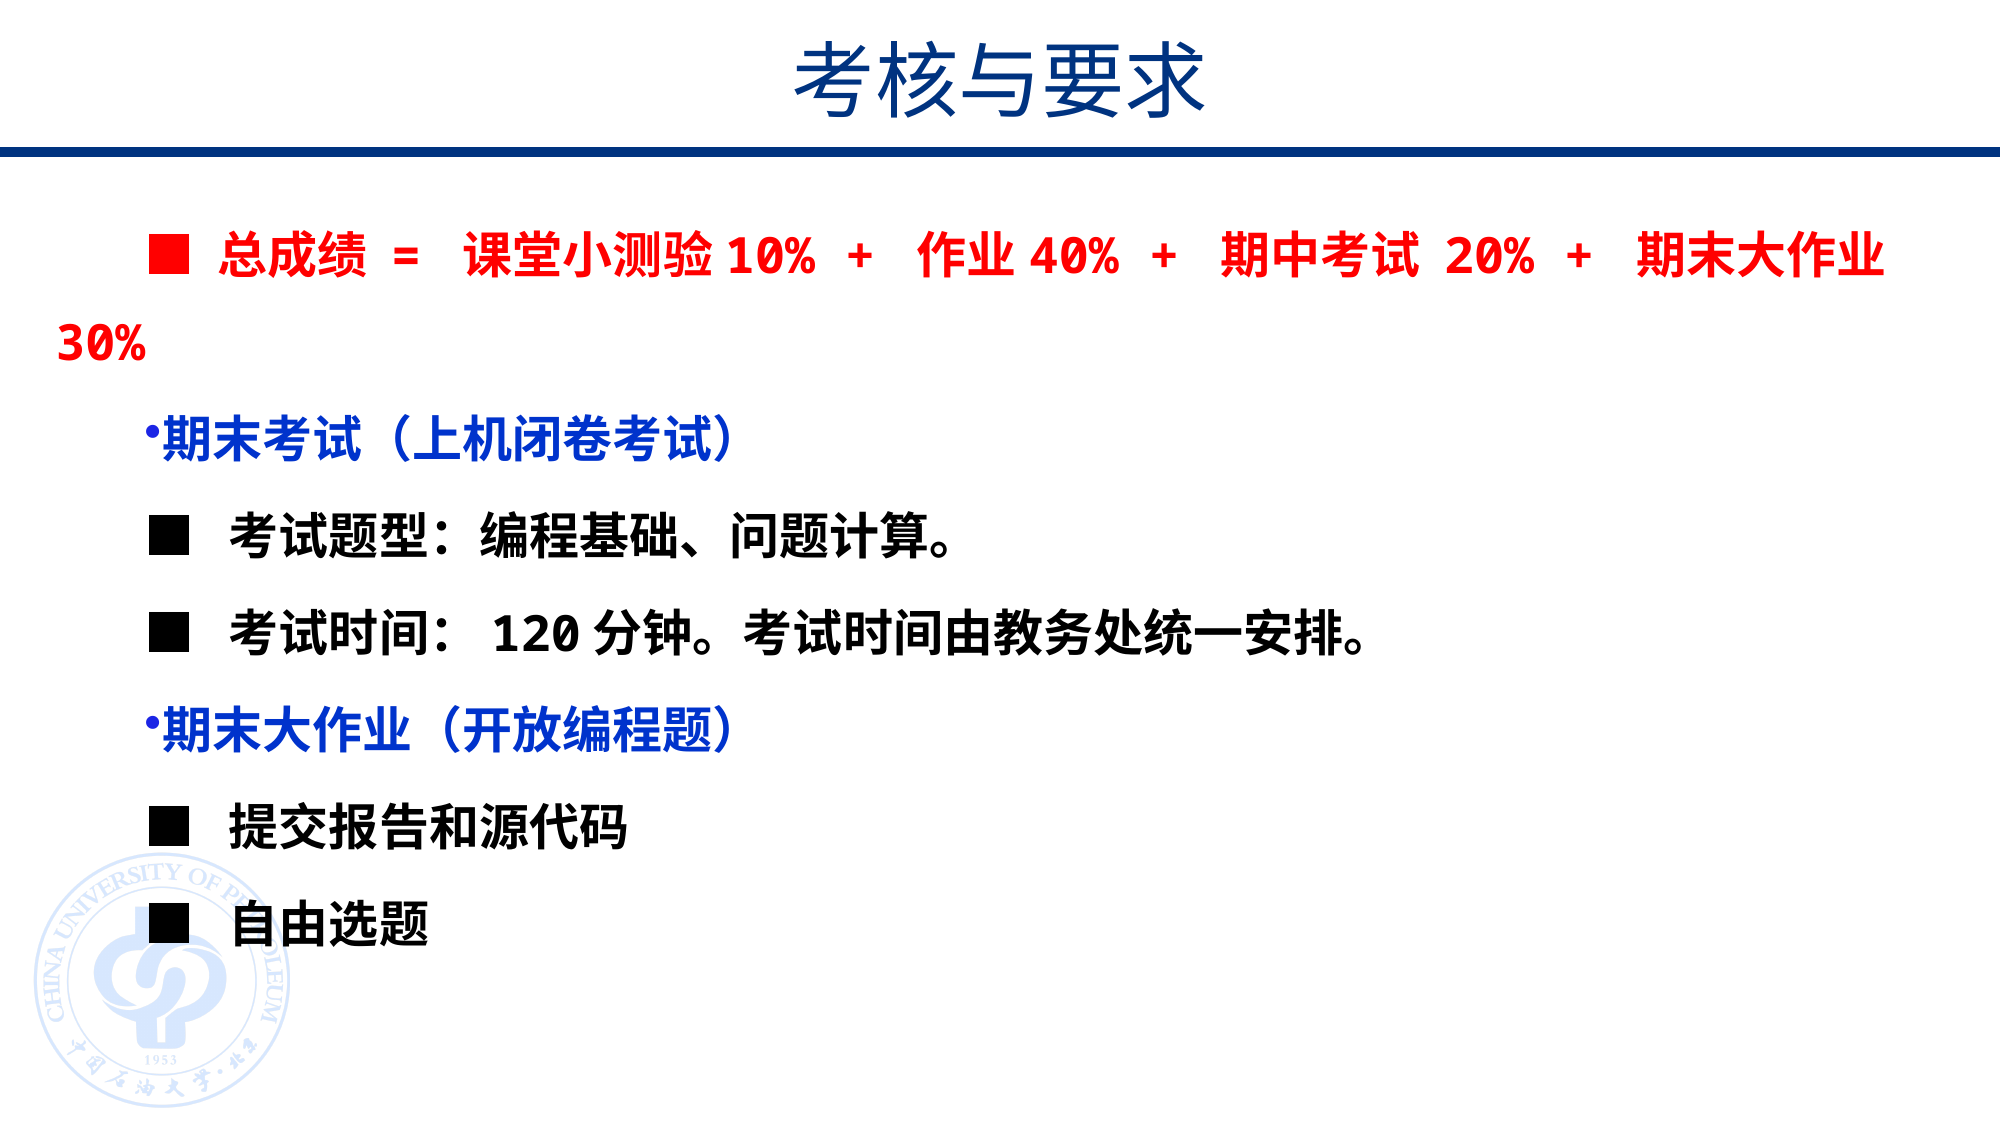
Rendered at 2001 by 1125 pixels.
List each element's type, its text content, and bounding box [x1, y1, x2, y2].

text_box 考核与要求 [443, 21, 1557, 136]
picture [33, 852, 290, 1108]
text_box ■ 总成绩 = 课堂小测验10% + 作业40% + 期中考试 20% + 期末大作业 30% 期末考试（上机闭卷考试） ■ 考试题型：编程基础、问题计算。 ■ 考试时间：120分钟。考试时间由教务处统一安排。 期末大作业（开放编程题） ■ 提交报告和源代码 ■ 自由选题 [40, 189, 2000, 1077]
